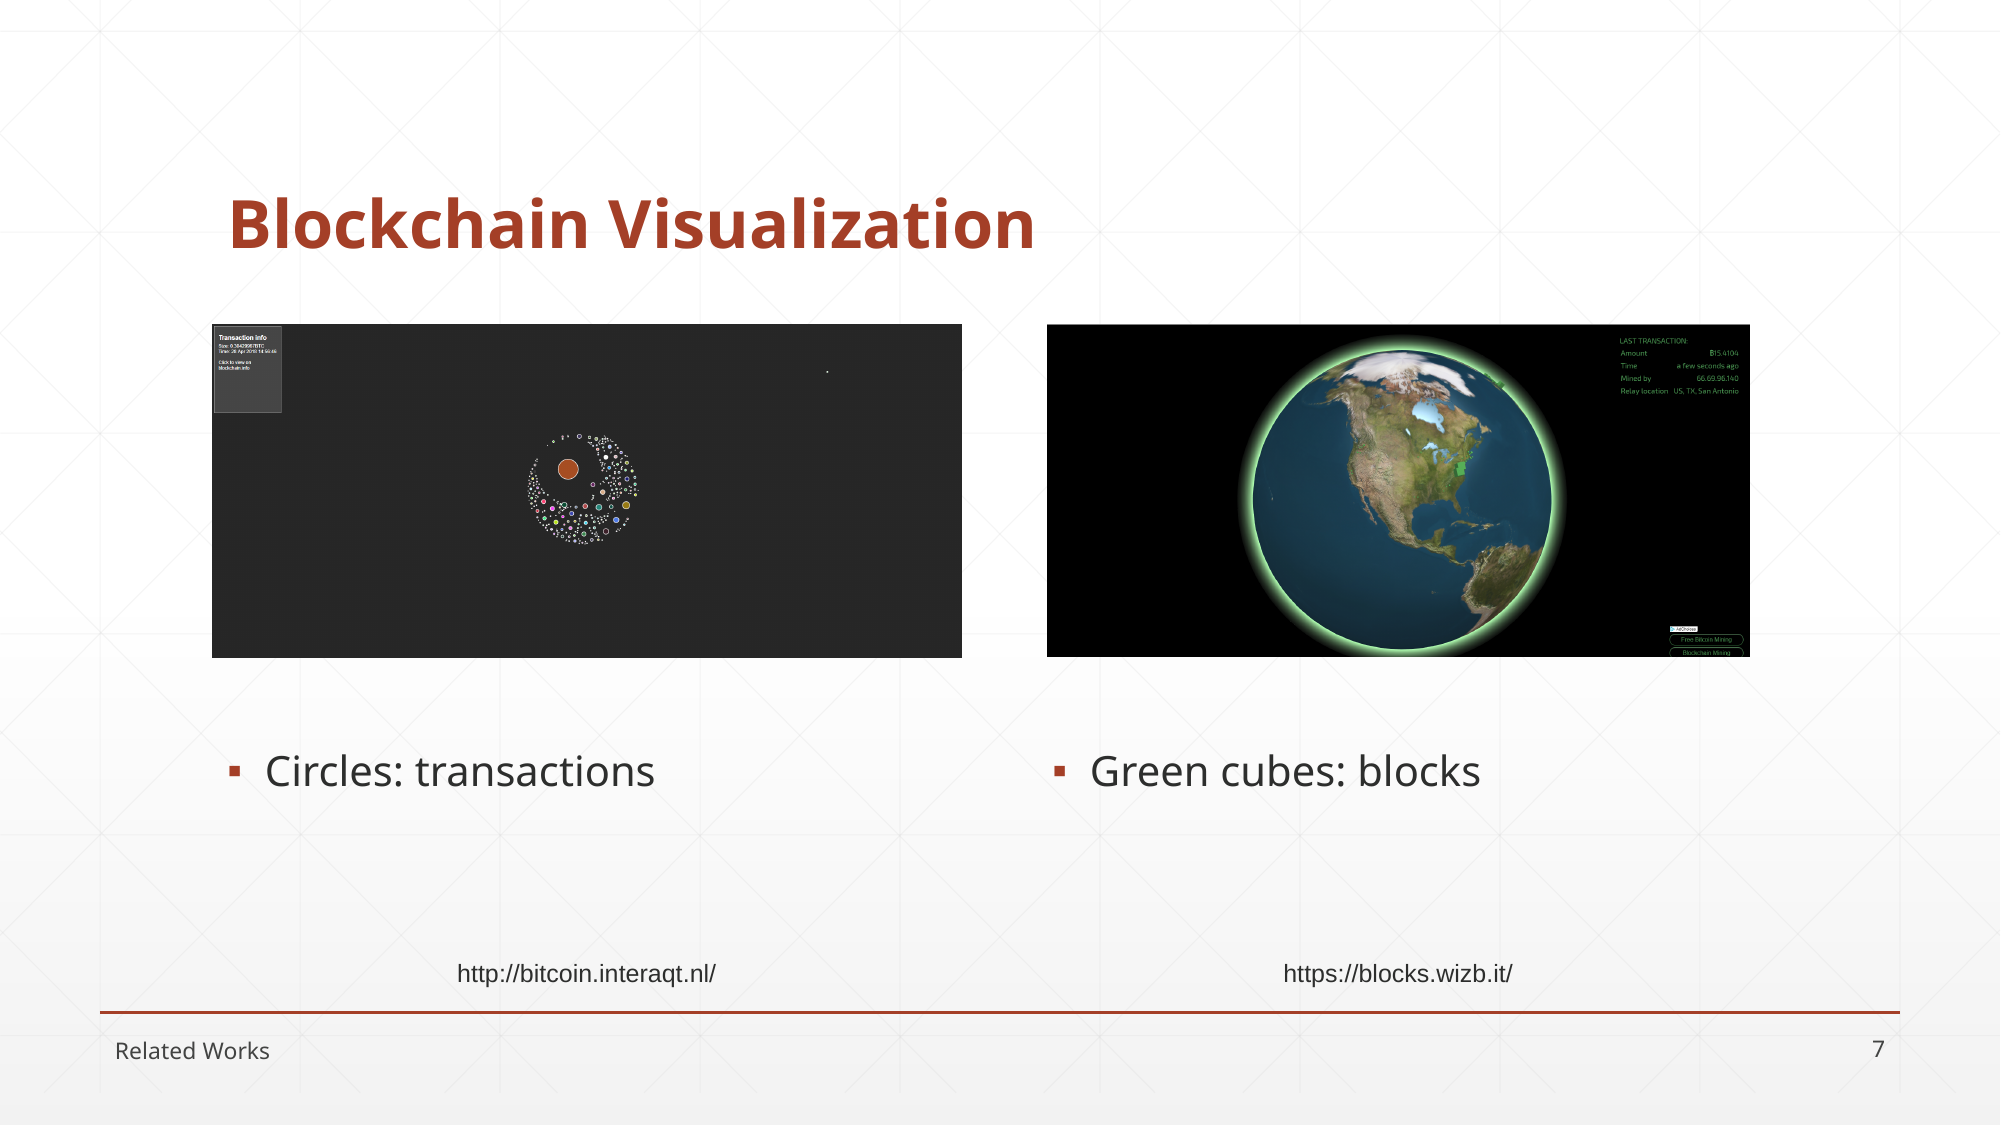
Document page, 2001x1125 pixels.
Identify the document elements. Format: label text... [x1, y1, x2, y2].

text_box https://blocks.wizb.it/ [1268, 950, 1529, 995]
text_box http://bitcoin.interaqt.nl/ [442, 950, 732, 995]
slide_number 7 [1749, 1031, 1901, 1069]
picture [1047, 324, 1750, 657]
list Circles: transactions [212, 324, 963, 950]
picture [212, 324, 962, 658]
title Blockchain Visualization [212, 82, 1788, 271]
footer Related Works [99, 1031, 1106, 1069]
list Green cubes: blocks [1037, 324, 1788, 950]
